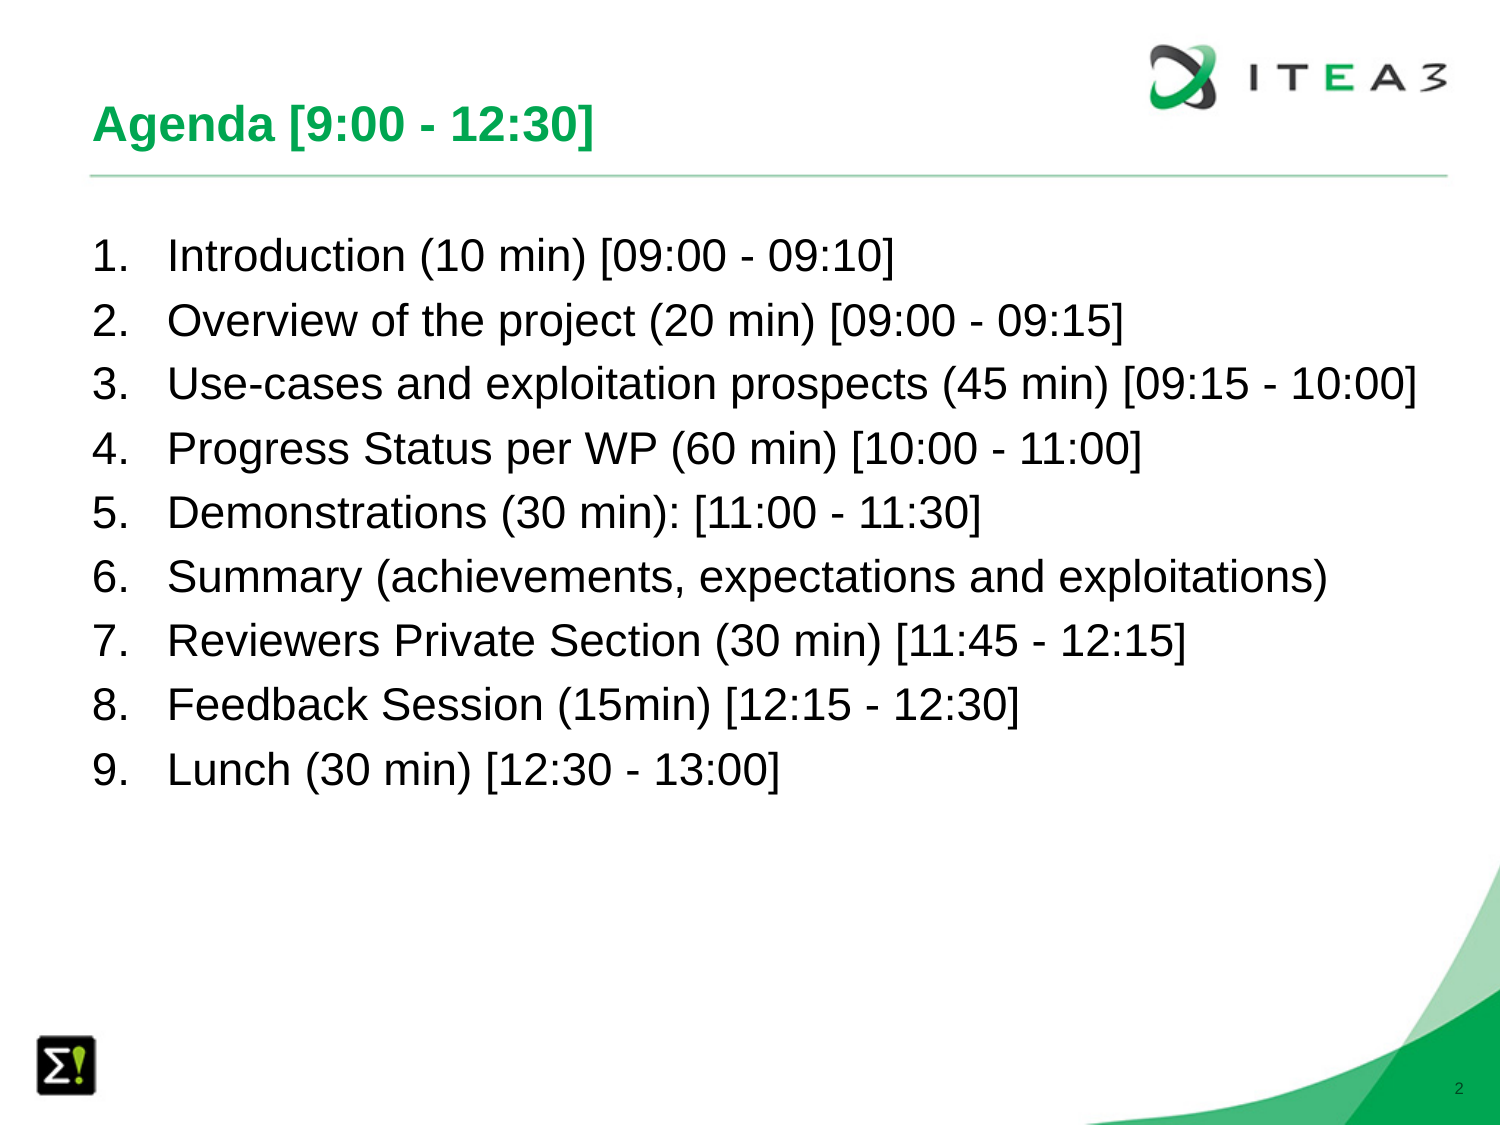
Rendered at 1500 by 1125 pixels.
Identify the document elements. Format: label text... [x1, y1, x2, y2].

list Introduction (10 min) [09:00 - 09:10] Overview of the project (20 min) [09:00 - 09:15] Use-cases and exploitation prospects (45 min) [09:15 - 10:00] Progress Status per WP (60 min) [10:00 - 11:00] Demonstrations (30 min): [11:00 - 11:30] Summary (achievements, expectations and exploitations) Reviewers Private Section (30 min) [11:45 - 12:15] Feedback Session (15min) [12:15 - 12:30] Lunch (30 min) [12:30 - 13:00] [76, 218, 1447, 1046]
picture [0, 0, 1500, 1125]
title Agenda [9:00 - 12:30] [76, 23, 1099, 160]
